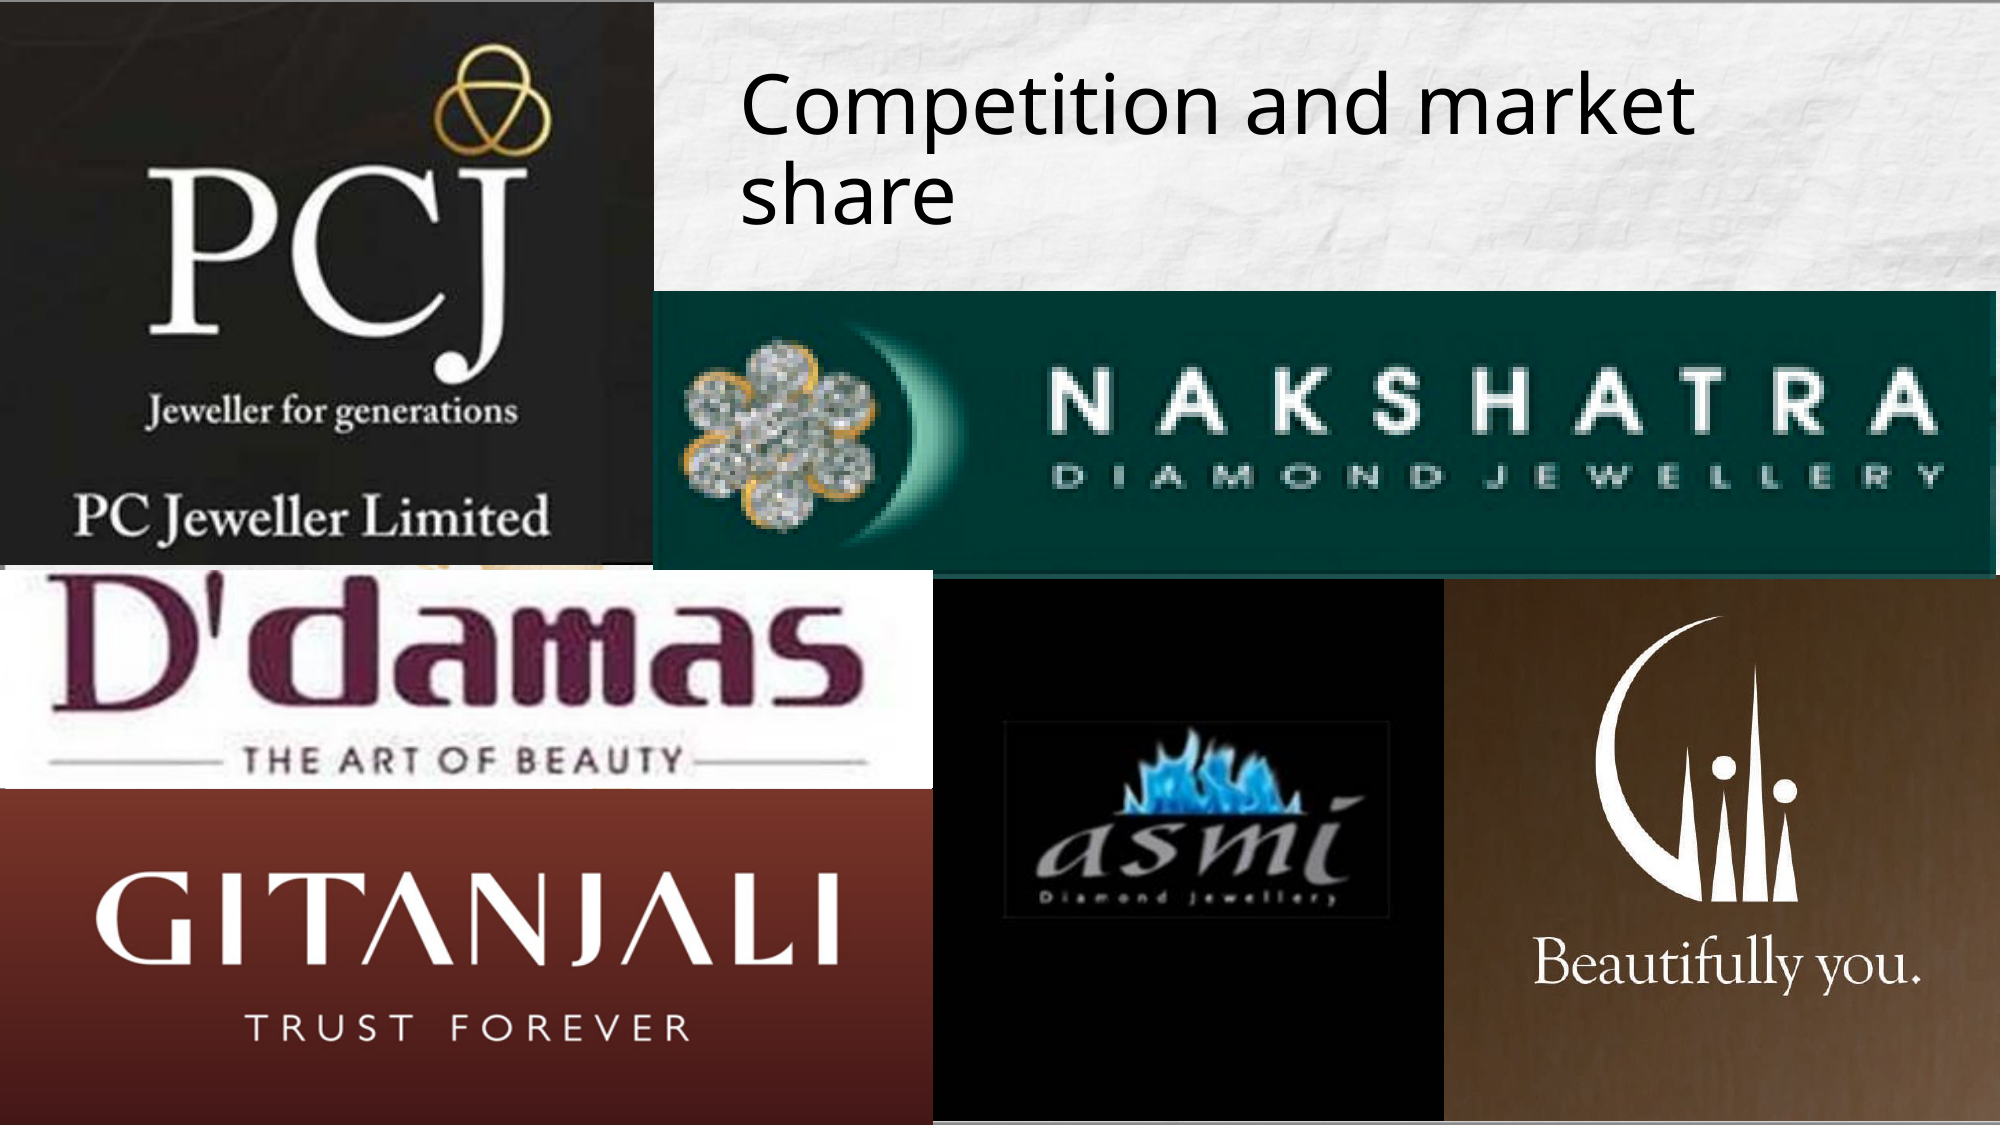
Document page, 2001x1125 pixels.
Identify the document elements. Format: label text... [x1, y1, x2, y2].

picture [0, 2, 2000, 1125]
title Competition and market share [724, 43, 1874, 263]
